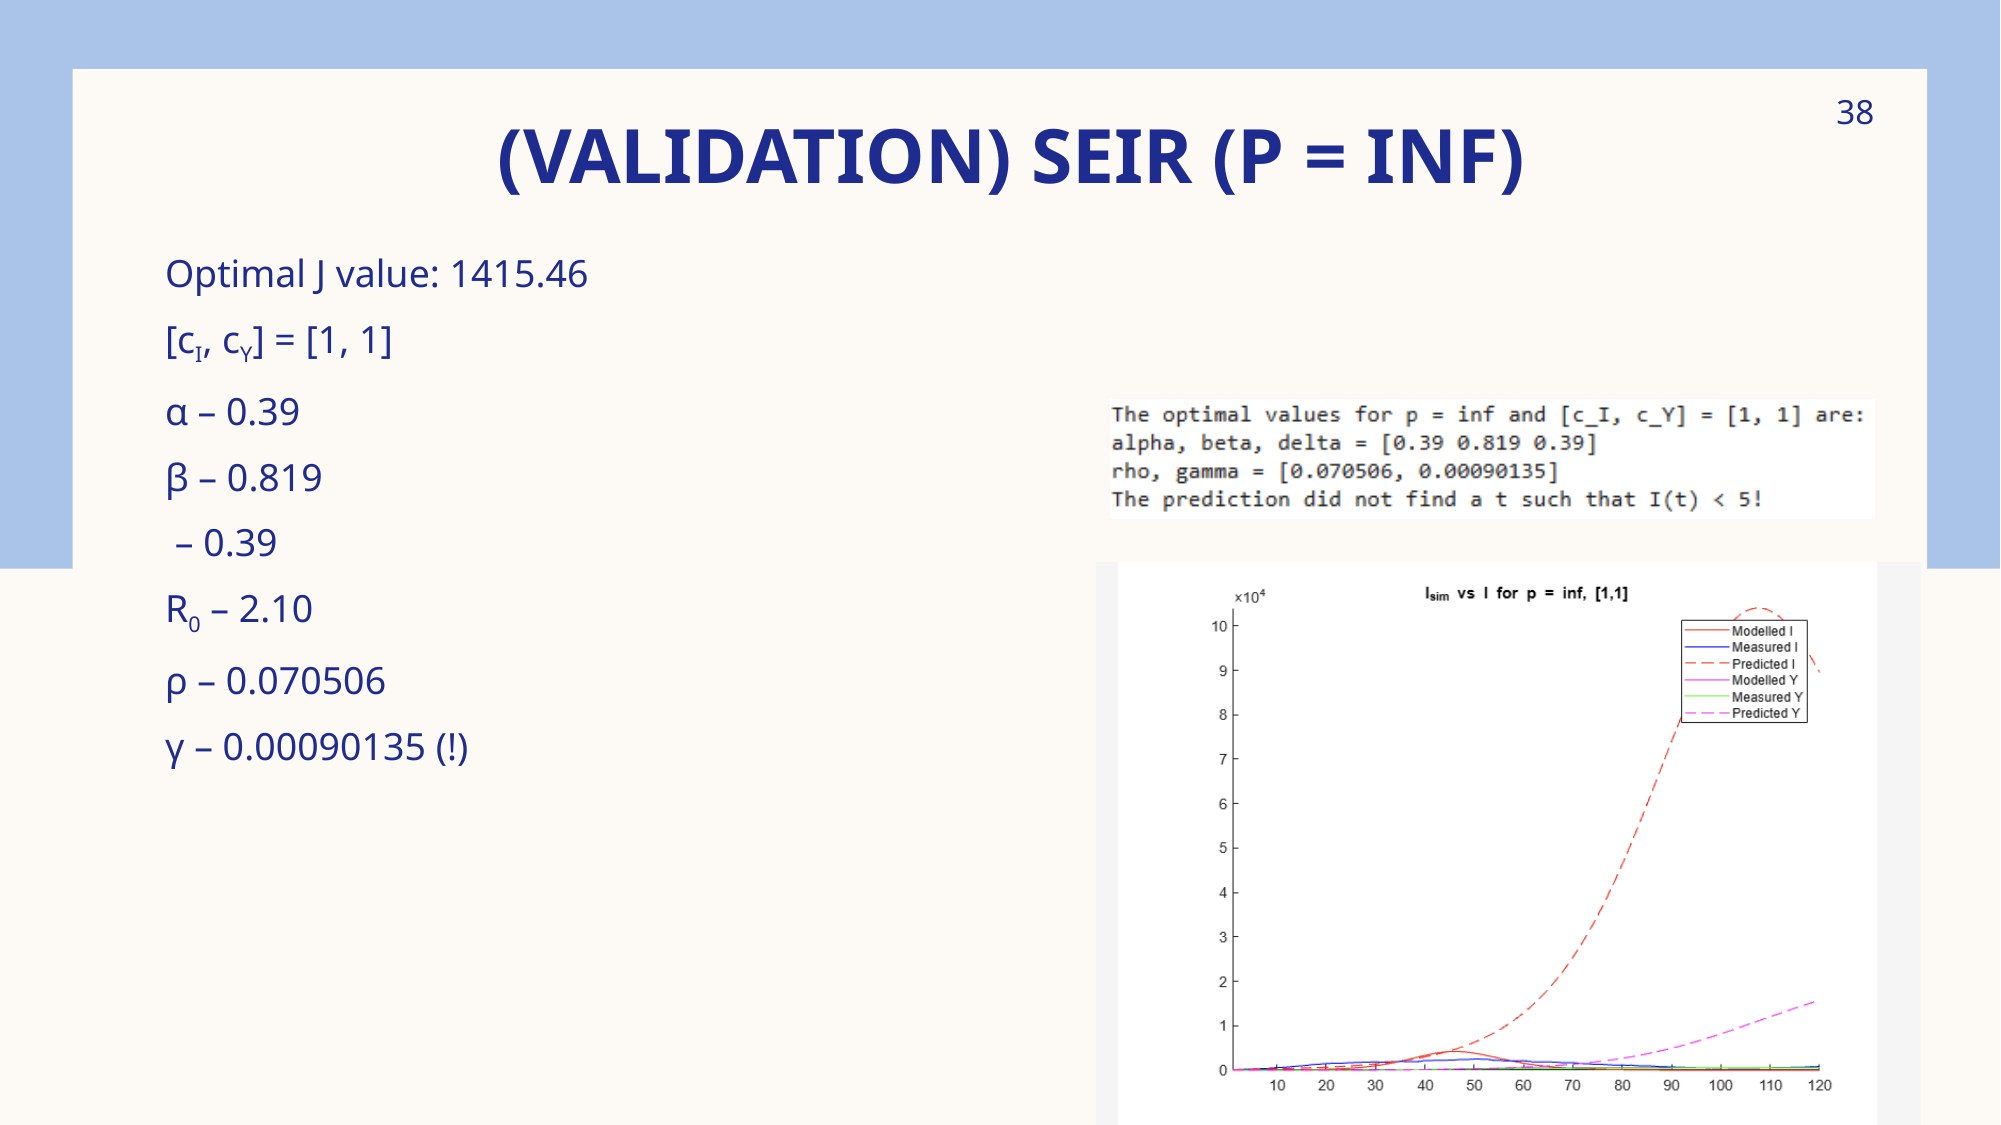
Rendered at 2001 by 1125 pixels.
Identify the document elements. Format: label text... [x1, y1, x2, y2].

picture [1096, 562, 1921, 1125]
slide_number 38 [1699, 75, 1875, 153]
title (VALIDATION) SEIR (p = inf) [150, 173, 1875, 199]
picture [1110, 399, 1875, 519]
